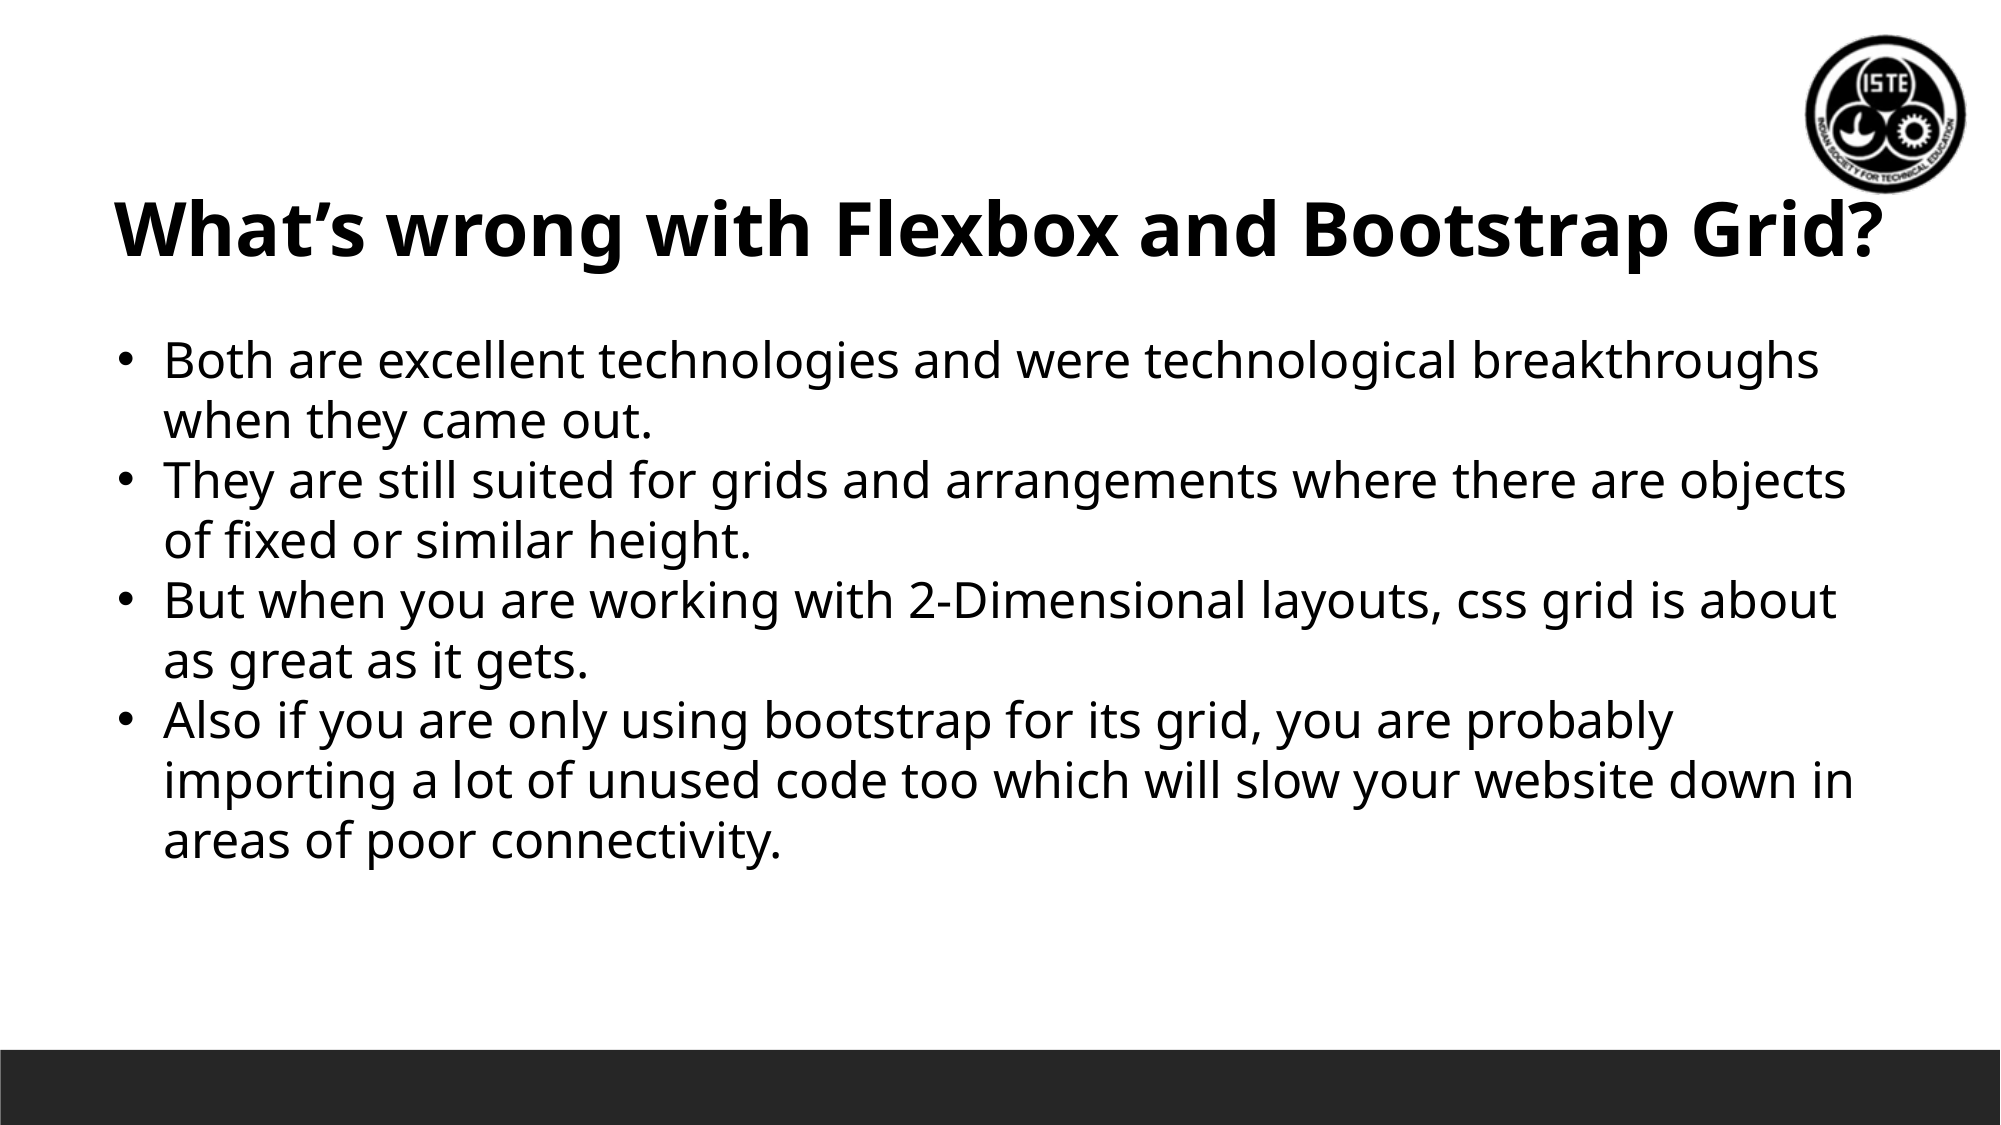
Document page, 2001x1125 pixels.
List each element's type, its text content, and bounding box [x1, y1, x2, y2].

text_box What’s wrong with Flexbox and Bootstrap Grid? [64, 173, 1936, 279]
picture [1804, 34, 1968, 196]
text_box Both are excellent technologies and were technological breakthroughs when they came out. They are still suited for grids and arrangements where there are objects of fixed or similar height. But when you are working with 2-Dimensional layouts, css grid is about as great as it gets. Also if you are only using bootstrap for its grid, you are probably importing a lot of unused code too which will slow your website down in areas of poor connectivity. [102, 320, 1898, 936]
